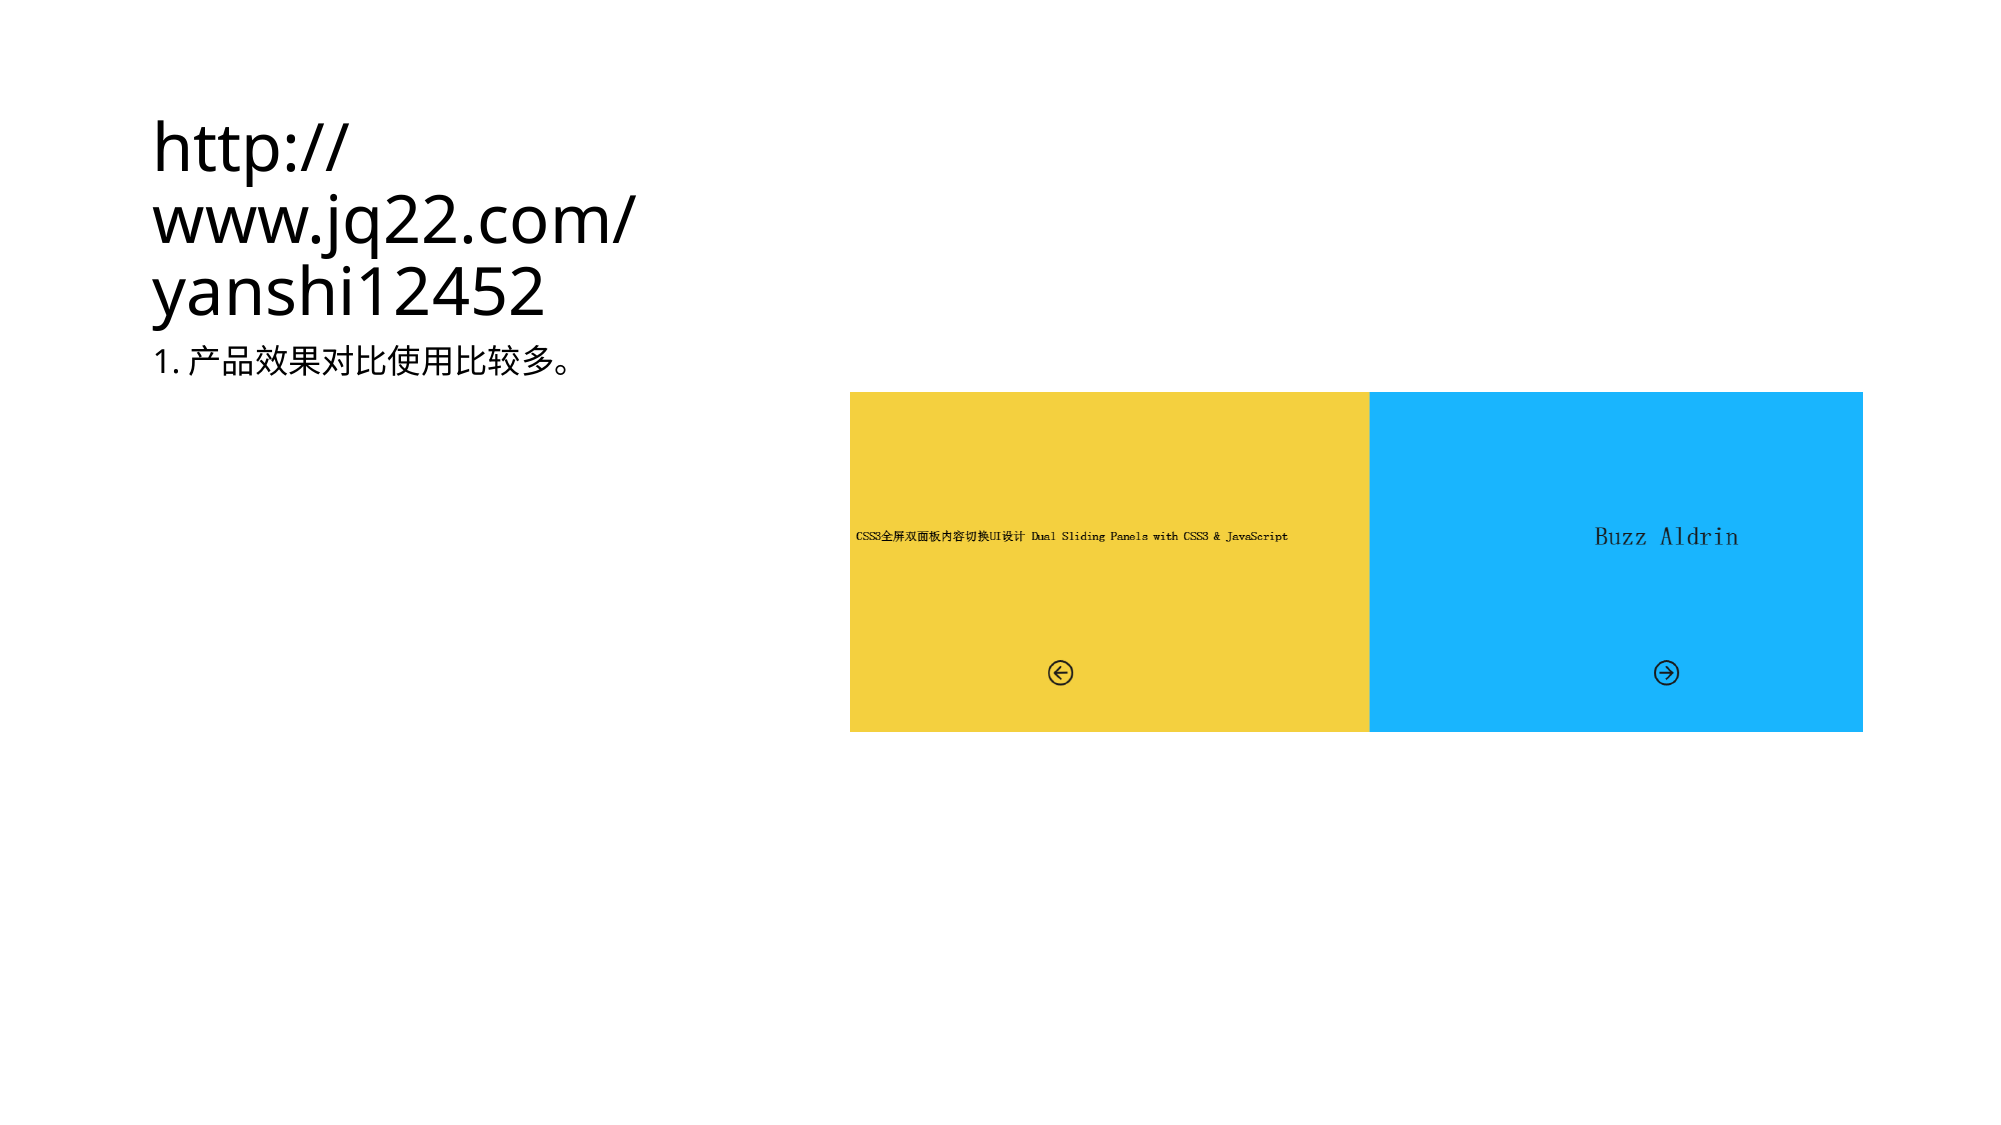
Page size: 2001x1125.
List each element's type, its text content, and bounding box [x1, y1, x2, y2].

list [850, 392, 1863, 732]
list 1.产品效果对比使用比较多。 [137, 337, 783, 963]
title http://www.jq22.com/yanshi12452 [137, 75, 783, 337]
